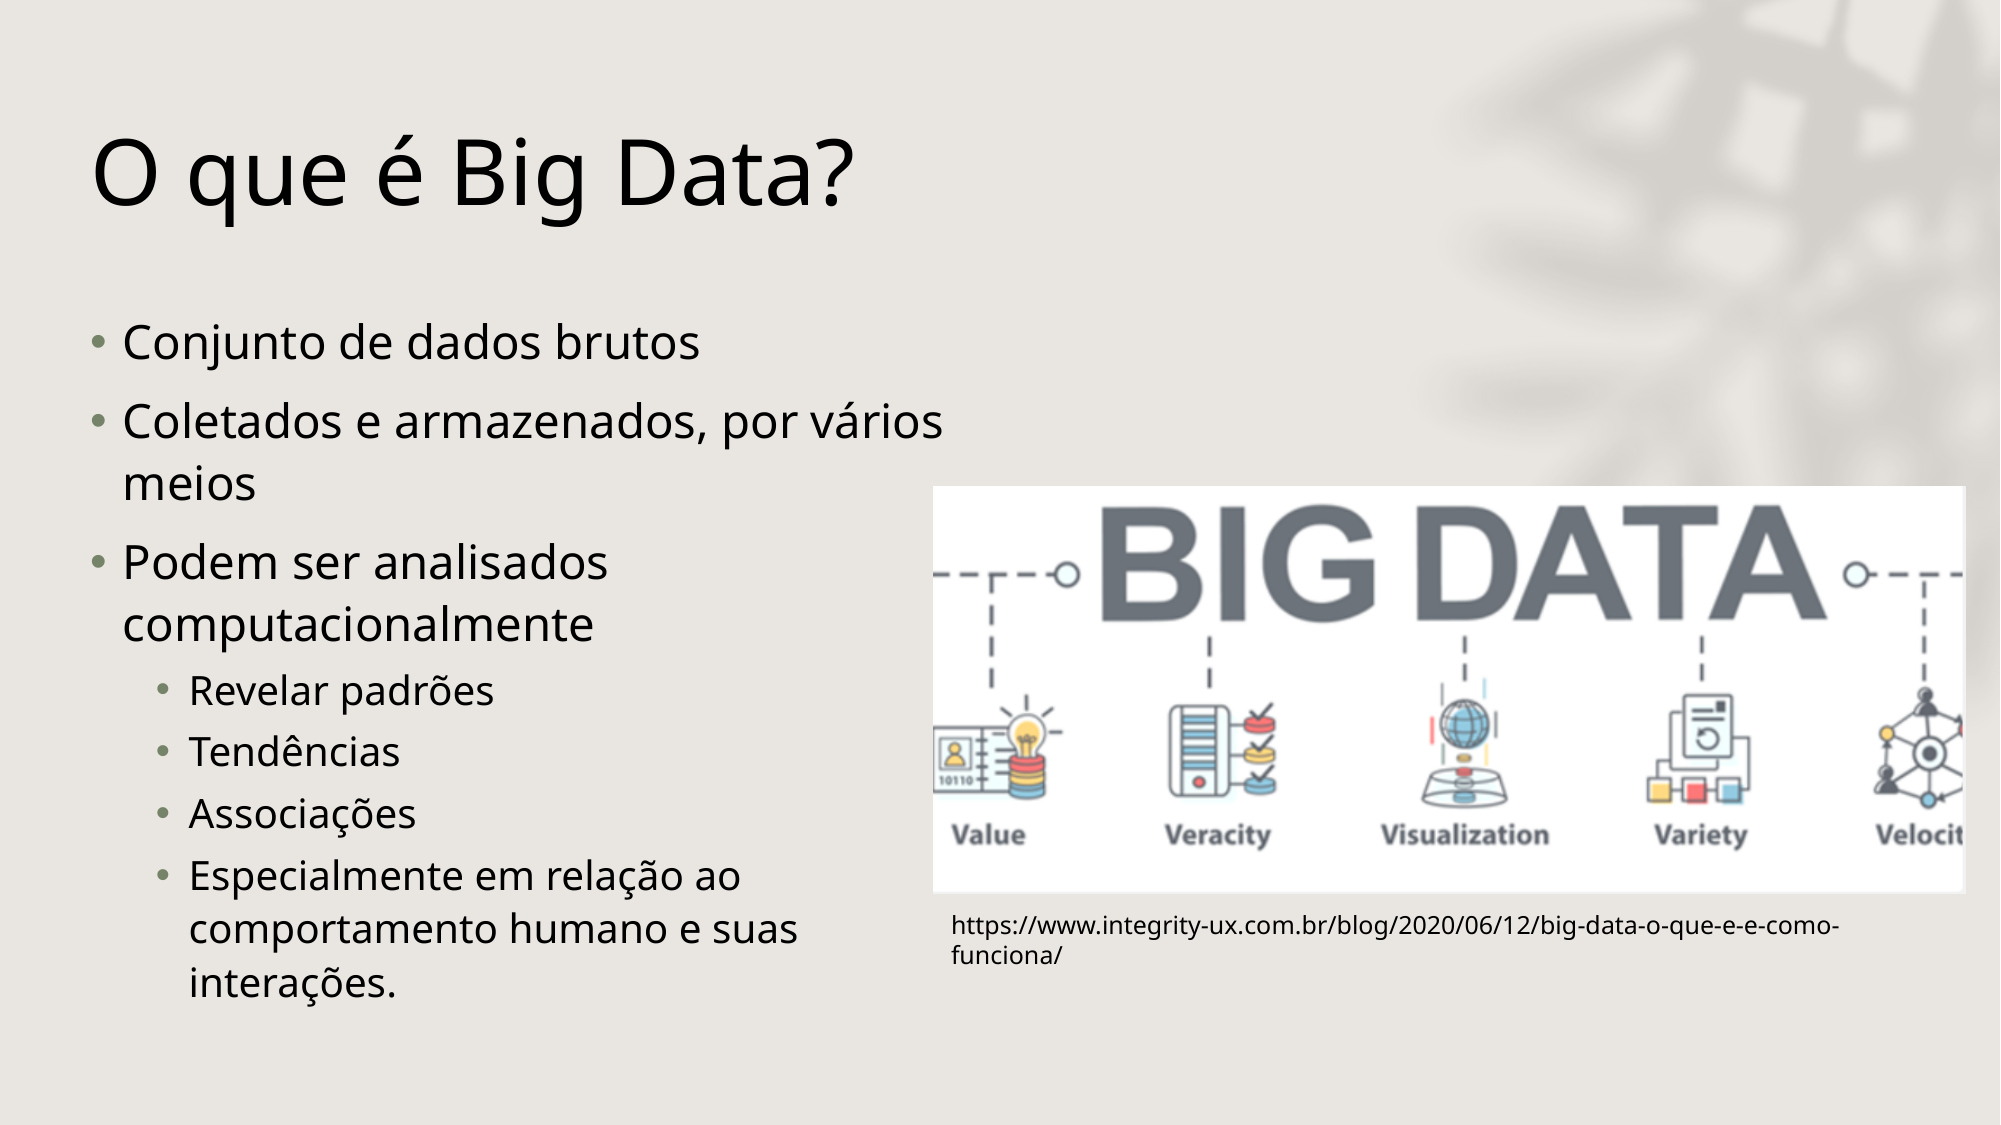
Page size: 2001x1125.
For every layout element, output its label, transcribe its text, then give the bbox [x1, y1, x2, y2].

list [932, 486, 1966, 894]
list Conjunto de dados brutos Coletados e armazenados, por vários meios Podem ser analisados computacionalmente Revelar padrões Tendências Associações Especialmente em relação ao comportamento humano e suas interações. [75, 299, 988, 1014]
title O que é Big Data? [75, 60, 1863, 278]
text_box https://www.integrity-ux.com.br/blog/2020/06/12/big-data-o-que-e-e-como-funciona/ [936, 902, 1963, 978]
